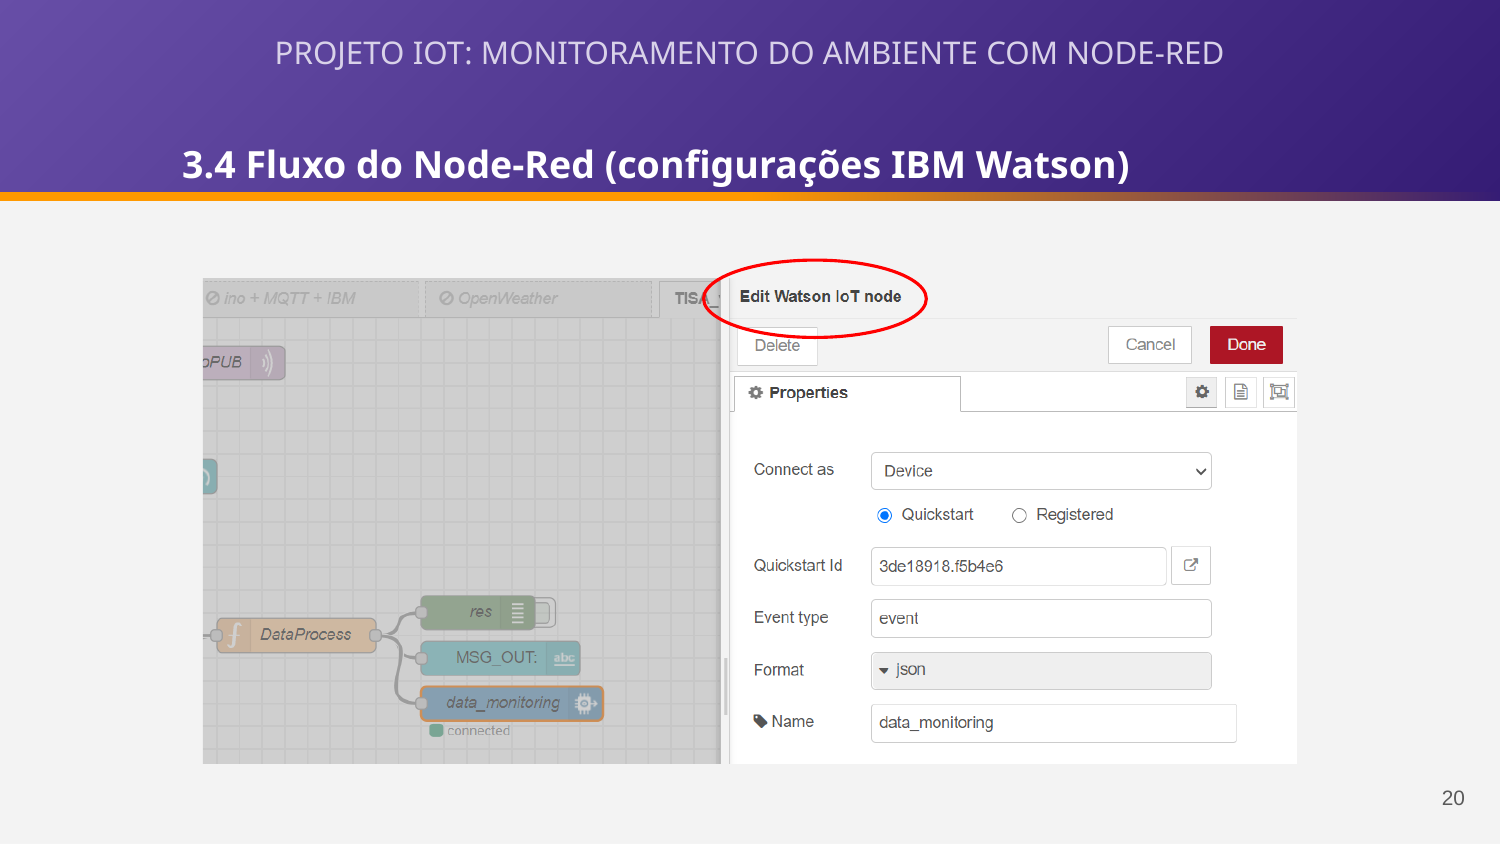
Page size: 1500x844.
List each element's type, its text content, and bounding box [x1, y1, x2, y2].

text_box [0, 201, 1500, 844]
picture [202, 277, 1298, 765]
text_box [0, 0, 1500, 192]
text_box [725, 260, 905, 276]
text_box 3.4 Fluxo do Node-Red (configurações IBM Watson) [92, 103, 1267, 192]
title PROJETO IOT: MONITORAMENTO DO AMBIENTE COM NODE-RED [222, 8, 1278, 86]
text_box [0, 192, 1500, 201]
slide_number ‹#› [1389, 764, 1480, 830]
